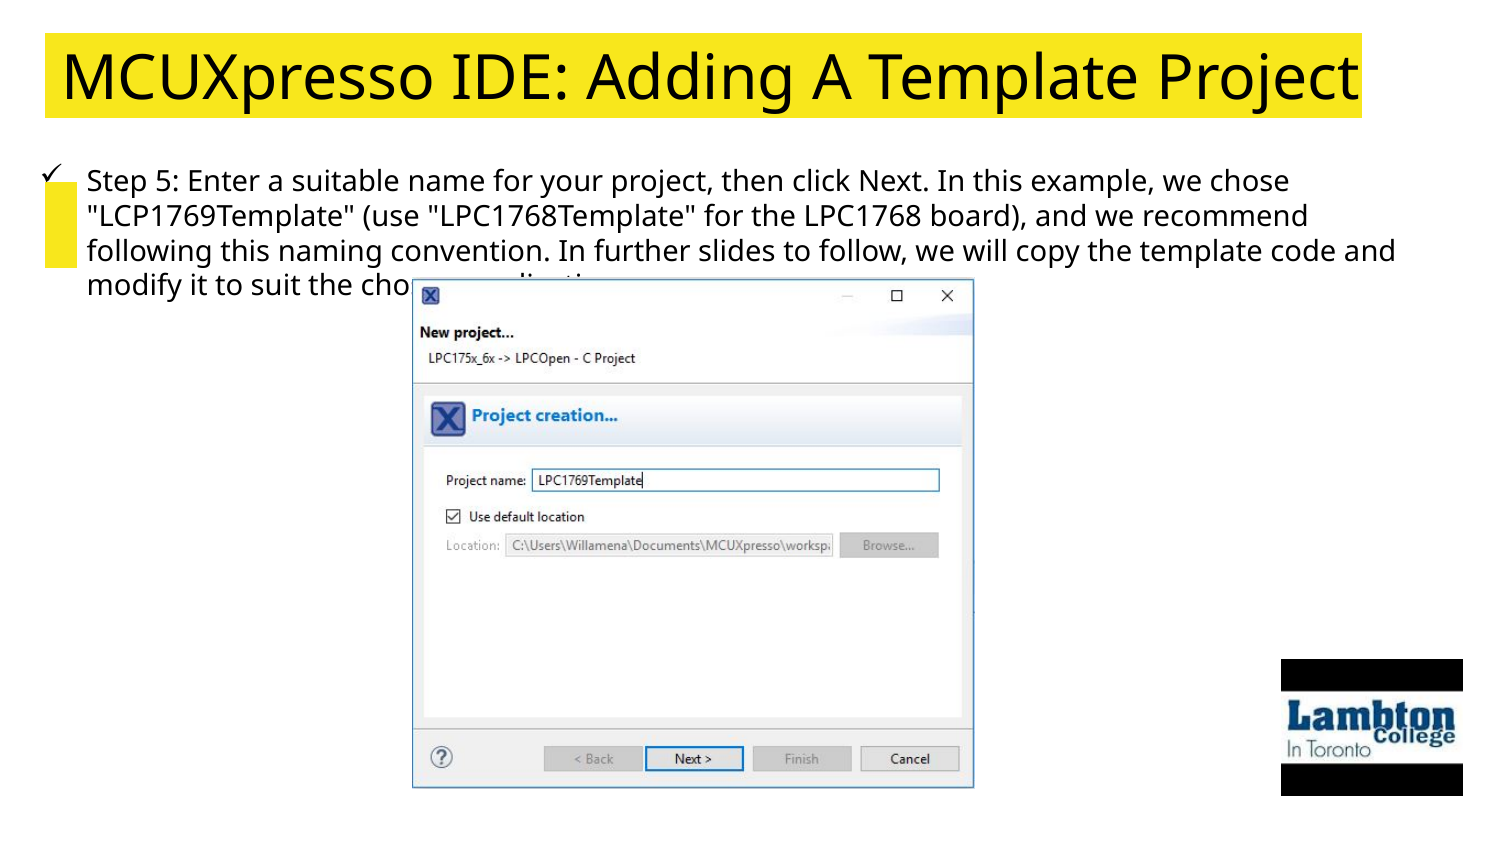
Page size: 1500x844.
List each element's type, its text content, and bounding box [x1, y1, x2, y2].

picture [412, 277, 976, 789]
text_box MCUXpresso IDE: Adding A Template Project [30, 21, 1428, 194]
text_box Step 5: Enter a suitable name for your project, then click Next. In this example, we chose "LCP1769Template" (use "LPC1768Template" for the LPC1768 board), and we recommend following this naming convention. In further slides to follow, we will copy the template code and modify it to suit the chosen application. [24, 146, 1420, 844]
picture [1280, 659, 1463, 796]
